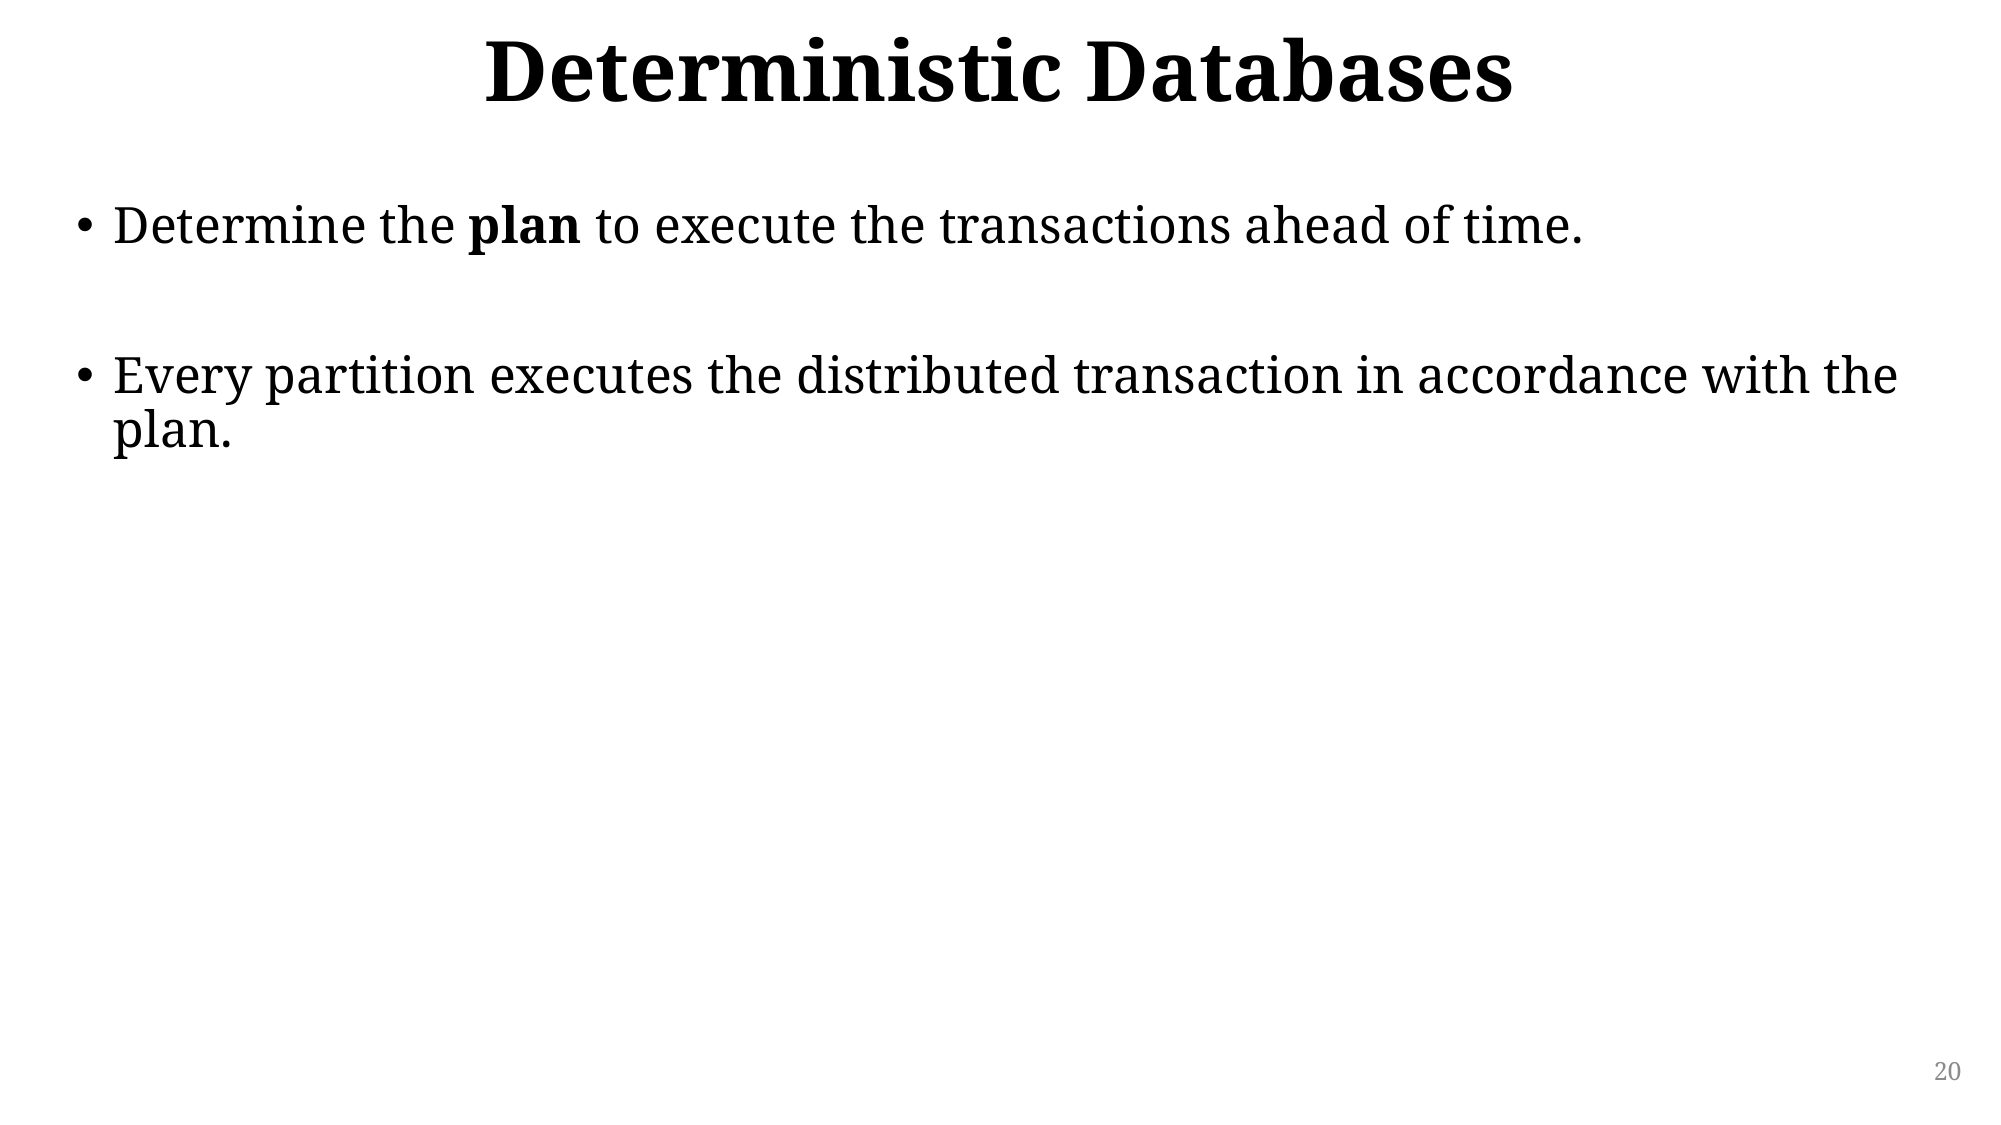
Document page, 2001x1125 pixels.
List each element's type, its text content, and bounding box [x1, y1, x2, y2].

title Deterministic Databases [137, 0, 1863, 149]
list Determine the plan to execute the transactions ahead of time. Every partition executes the distributed transaction in accordance with the plan. [61, 193, 2000, 1103]
